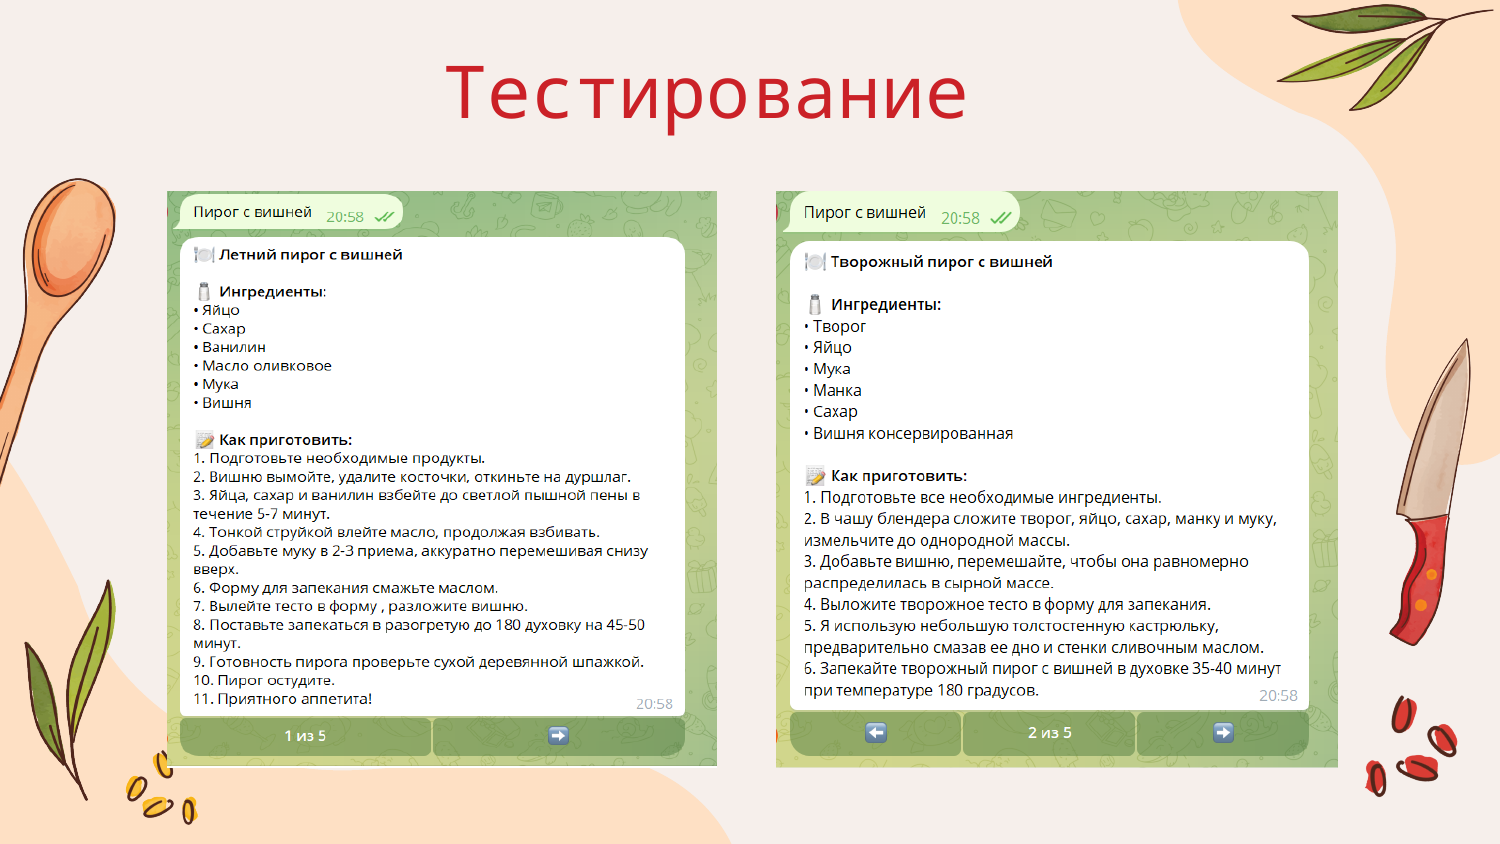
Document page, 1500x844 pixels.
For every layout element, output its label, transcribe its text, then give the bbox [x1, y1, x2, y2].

picture [1285, 0, 1493, 138]
title Тестирование [95, 41, 1361, 136]
picture [120, 190, 717, 843]
picture [1343, 692, 1466, 818]
picture [1363, 332, 1500, 649]
picture [775, 190, 1338, 768]
picture [0, 178, 116, 801]
